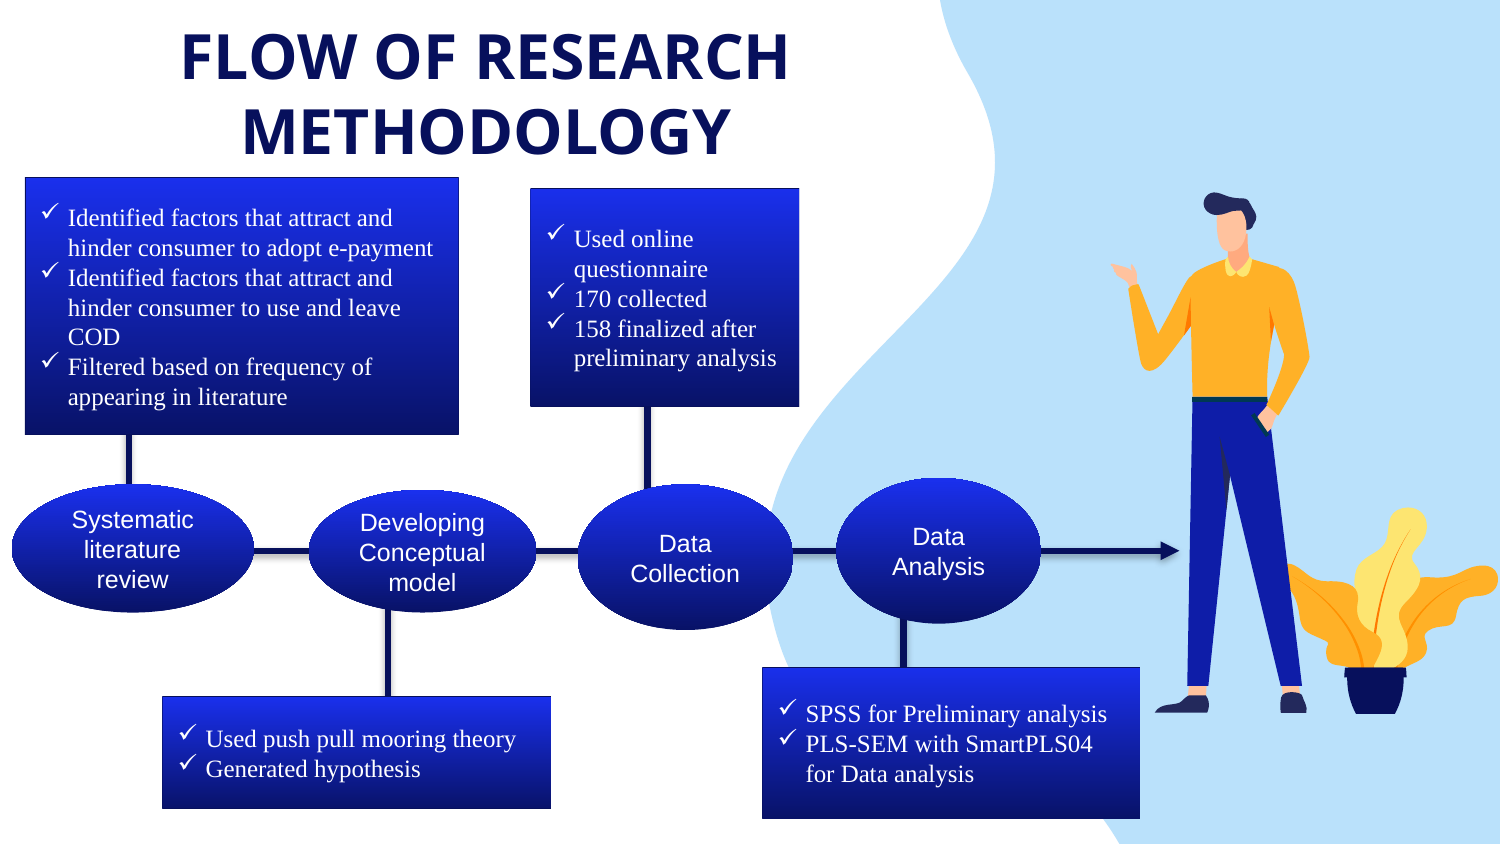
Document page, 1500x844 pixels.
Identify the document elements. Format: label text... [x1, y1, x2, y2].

title FLOW OF RESEARCH METHODOLOGY [56, 2, 916, 159]
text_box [1185, 192, 1500, 715]
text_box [11, 177, 1180, 819]
